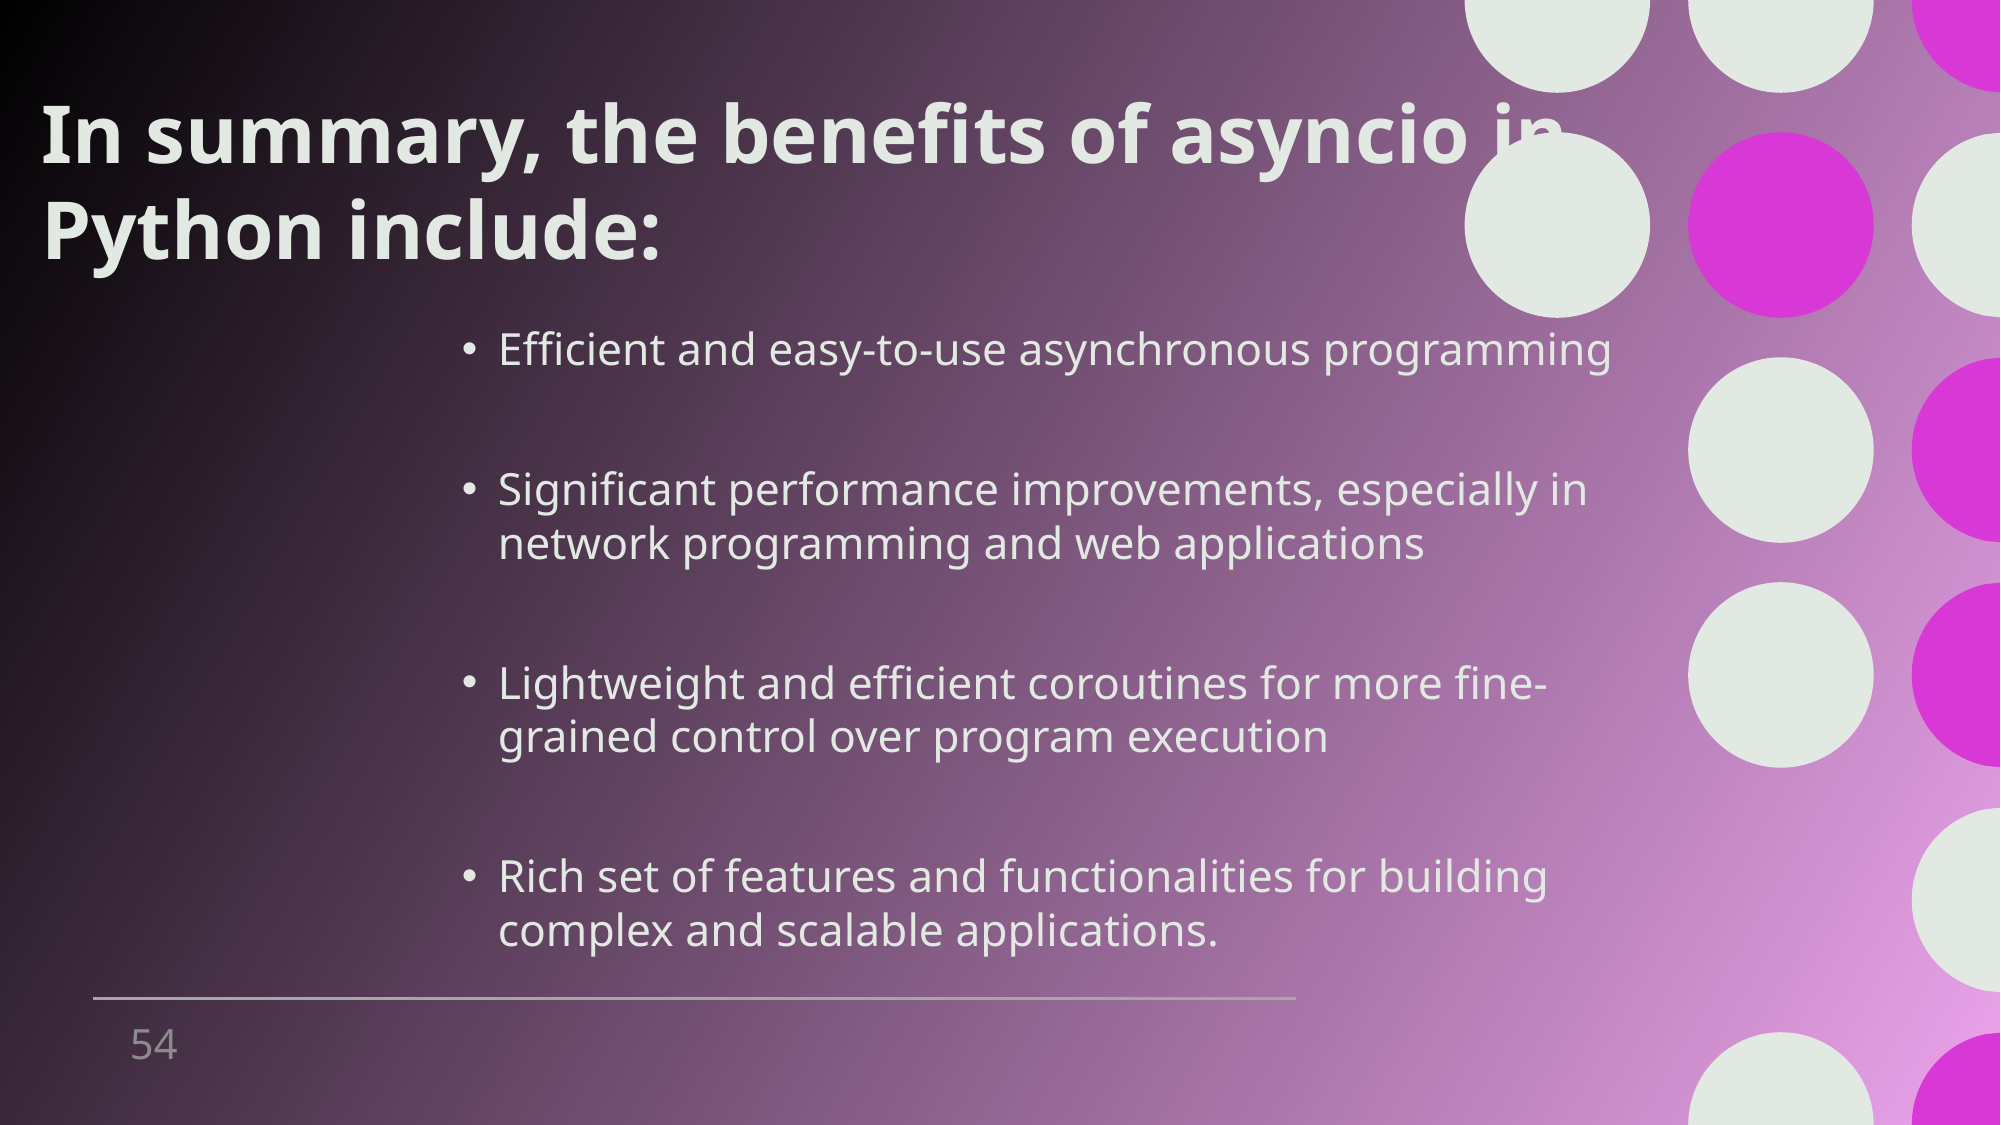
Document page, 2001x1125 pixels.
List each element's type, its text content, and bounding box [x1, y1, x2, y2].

slide_number 54 [59, 1016, 193, 1077]
list Efficient and easy-to-use asynchronous programming Significant performance improvements, especially in network programming and web applications Lightweight and efficient coroutines for more fine-grained control over program execution Rich set of features and functionalities for building complex and scalable applications. [446, 313, 1651, 1000]
title In summary, the benefits of asyncio in Python include: [26, 75, 1587, 284]
